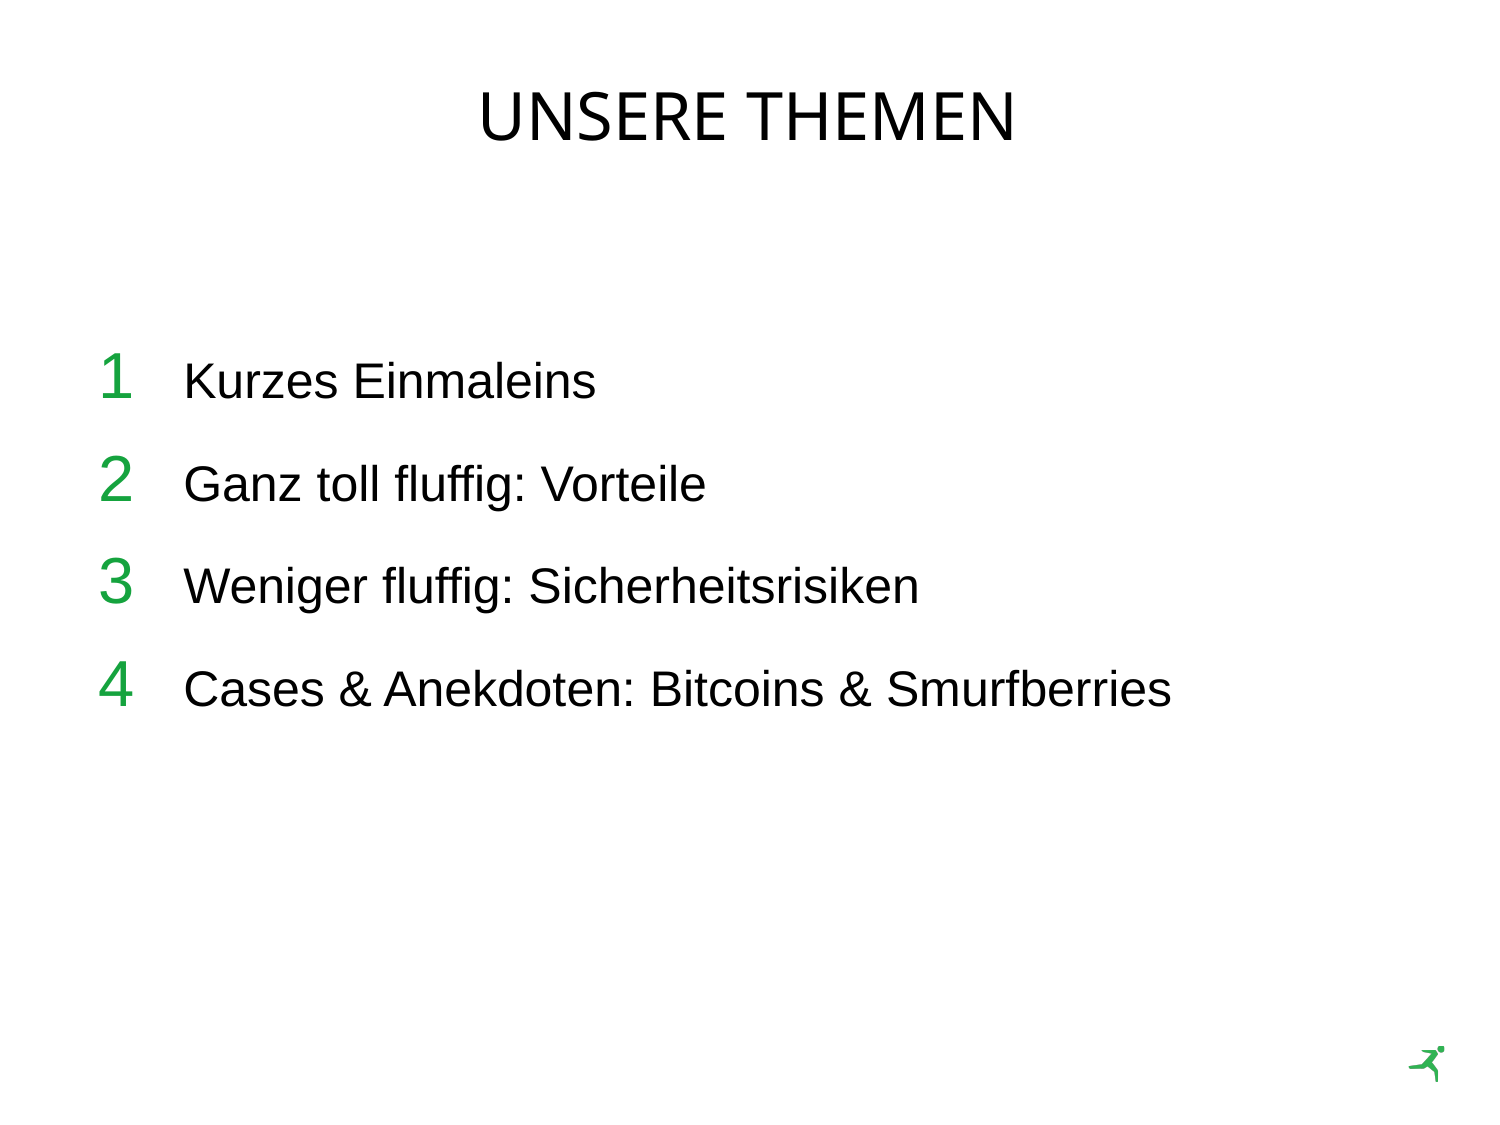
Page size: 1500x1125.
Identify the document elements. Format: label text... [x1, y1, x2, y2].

title Unsere Themen [94, 89, 1402, 148]
list Kurzes Einmaleins Ganz toll fluffig: Vorteile Weniger fluffig: Sicherheitsrisiken Cases & Anekdoten: Bitcoins & Smurfberries [98, 318, 1402, 723]
